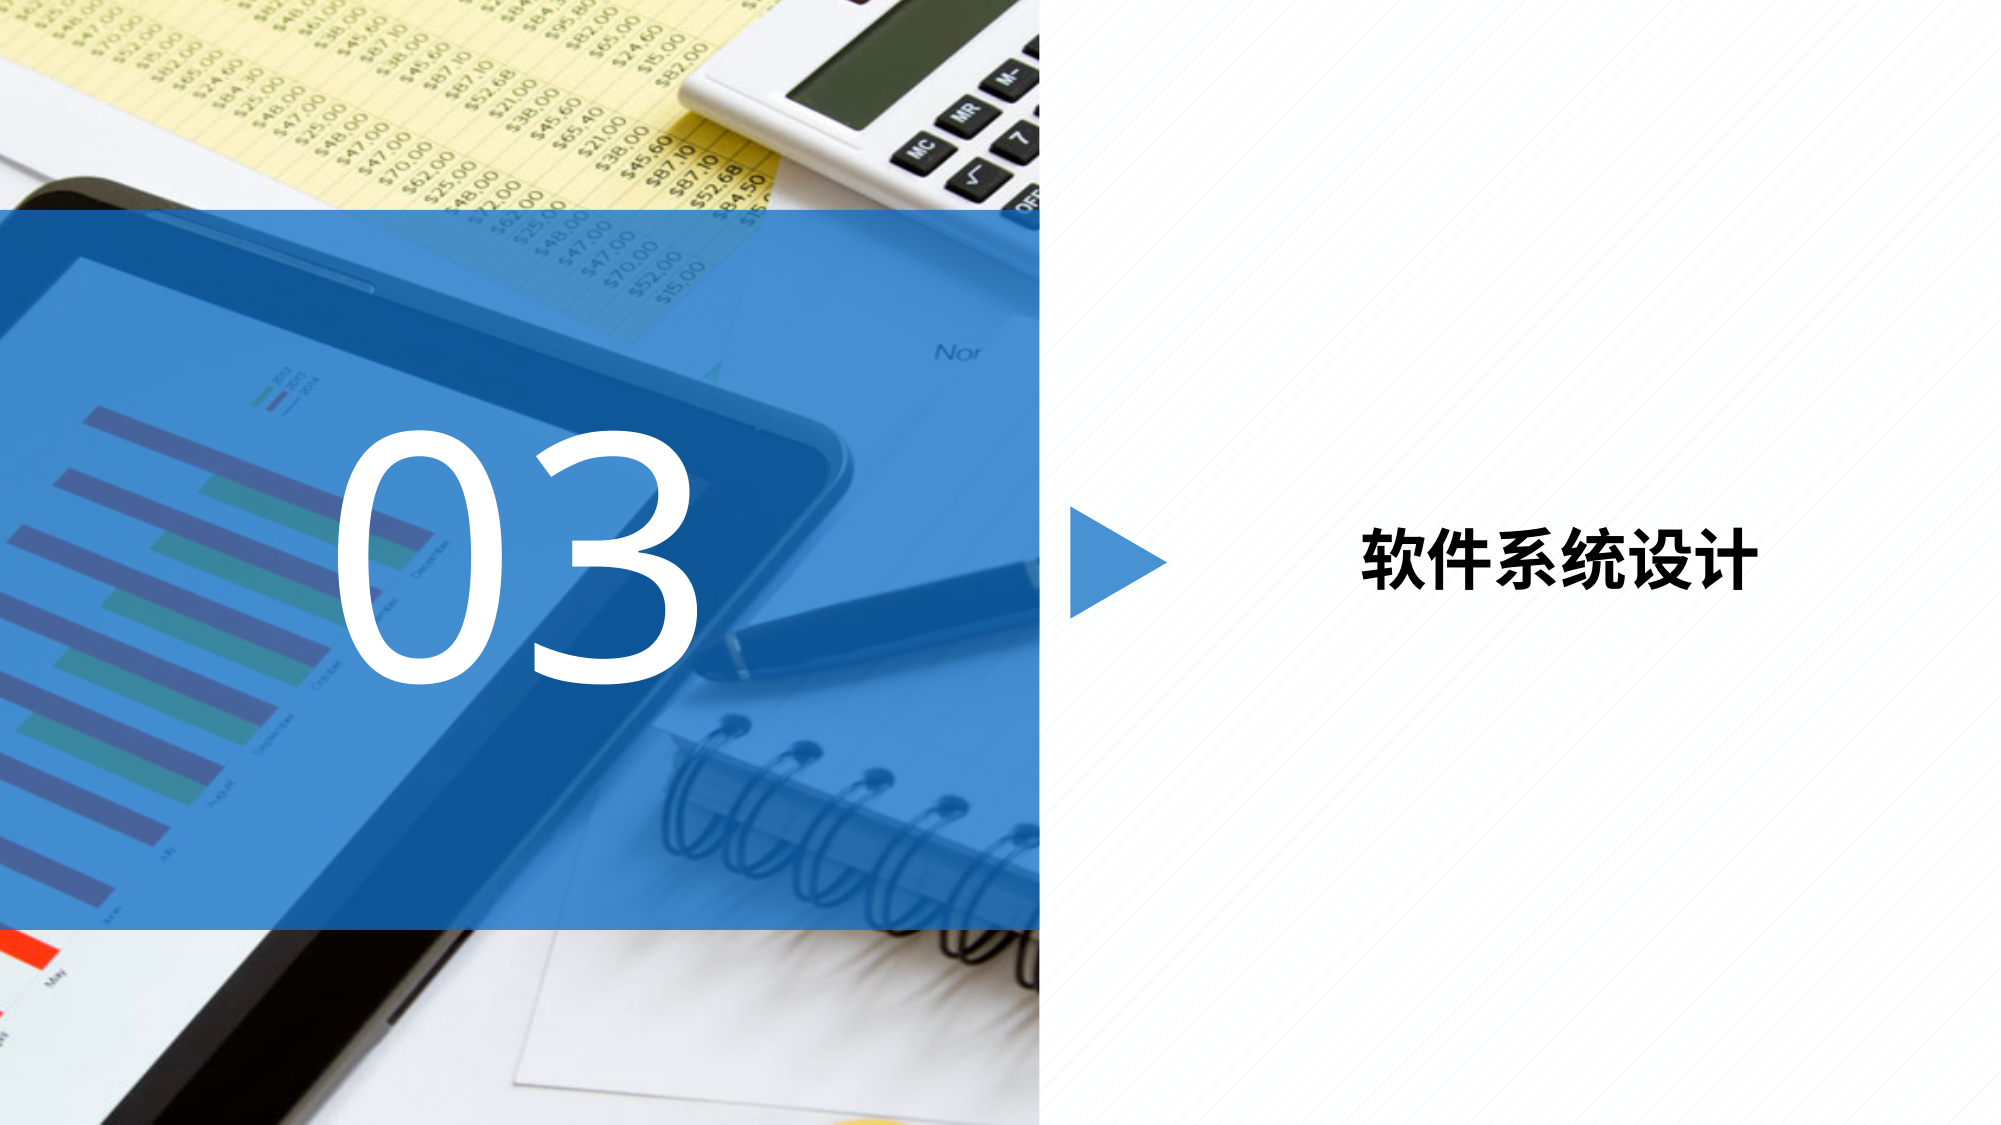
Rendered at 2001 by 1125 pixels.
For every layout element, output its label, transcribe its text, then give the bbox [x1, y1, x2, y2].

text_box [1069, 504, 1170, 621]
text_box [0, 0, 1040, 209]
text_box 软件系统设计 [1123, 448, 1997, 677]
text_box [0, 930, 1040, 1125]
text_box 03 [0, 209, 1040, 930]
